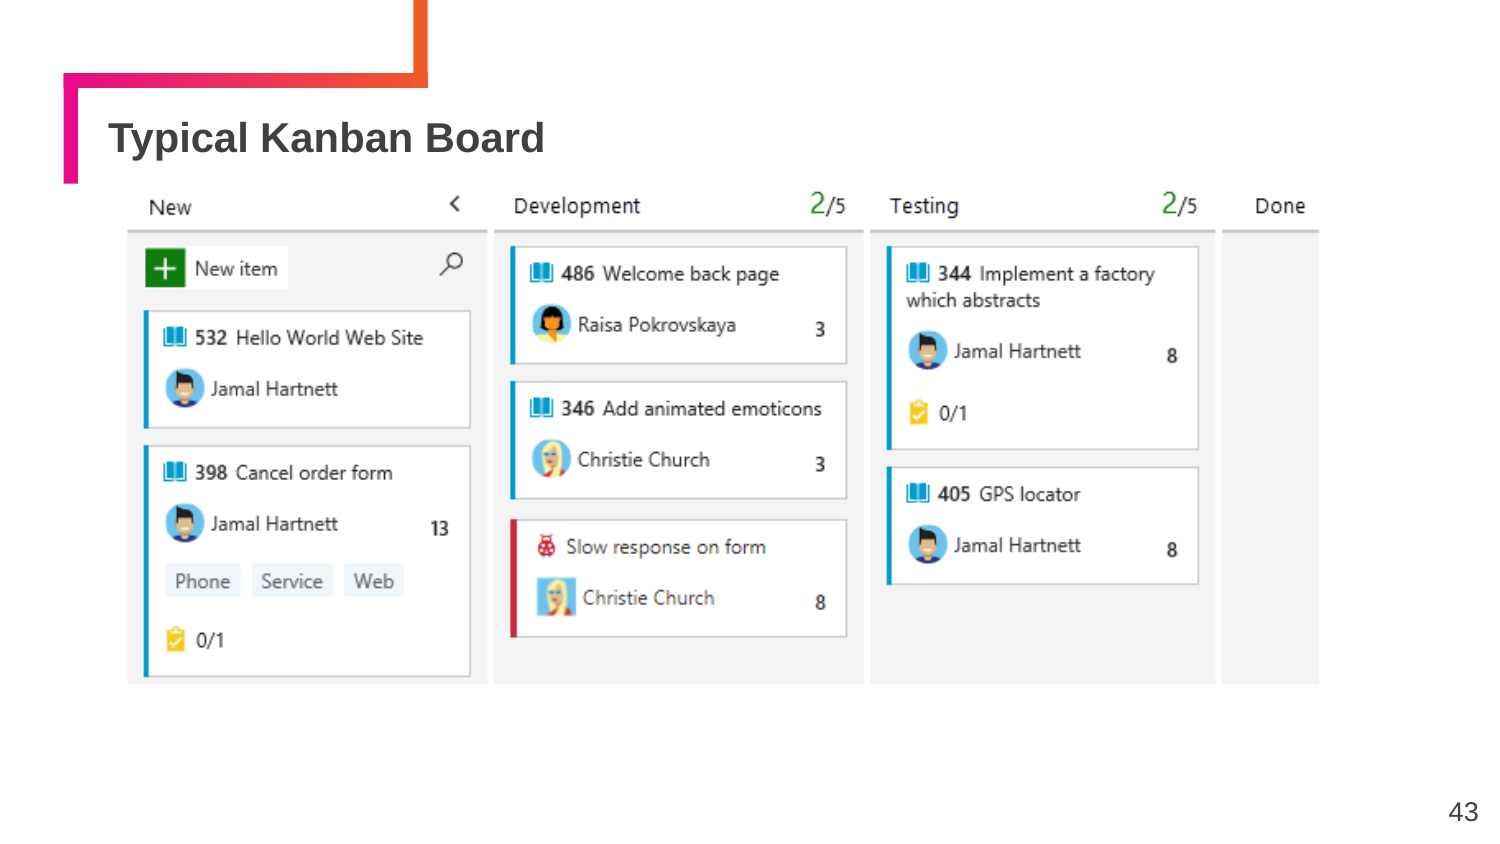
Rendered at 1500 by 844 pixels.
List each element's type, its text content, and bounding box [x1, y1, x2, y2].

slide_number 43 [1403, 779, 1494, 844]
title Typical Kanban Board [100, 117, 1455, 169]
picture [125, 173, 1327, 684]
